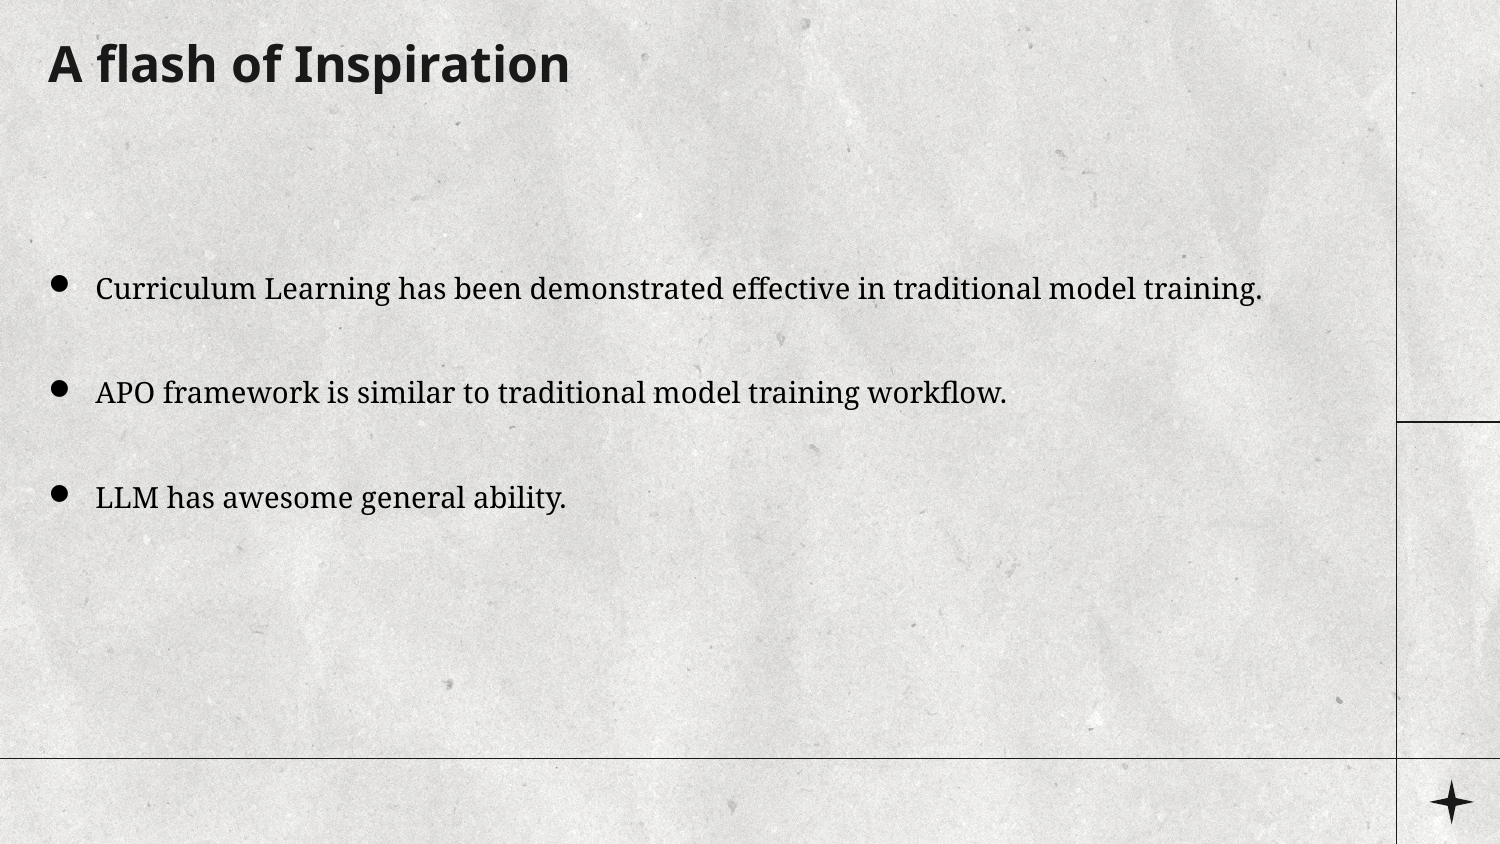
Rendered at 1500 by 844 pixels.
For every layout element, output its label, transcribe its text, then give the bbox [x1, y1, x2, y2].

picture [0, 0, 1396, 758]
picture [1397, 0, 1500, 421]
picture [1397, 759, 1500, 844]
text_box Curriculum Learning has been demonstrated effective in traditional model training. APO framework is similar to traditional model training workflow. LLM has awesome general ability. [33, 192, 1303, 522]
picture [1397, 423, 1500, 758]
picture [0, 759, 1396, 844]
title A flash of Inspiration [33, 28, 675, 108]
